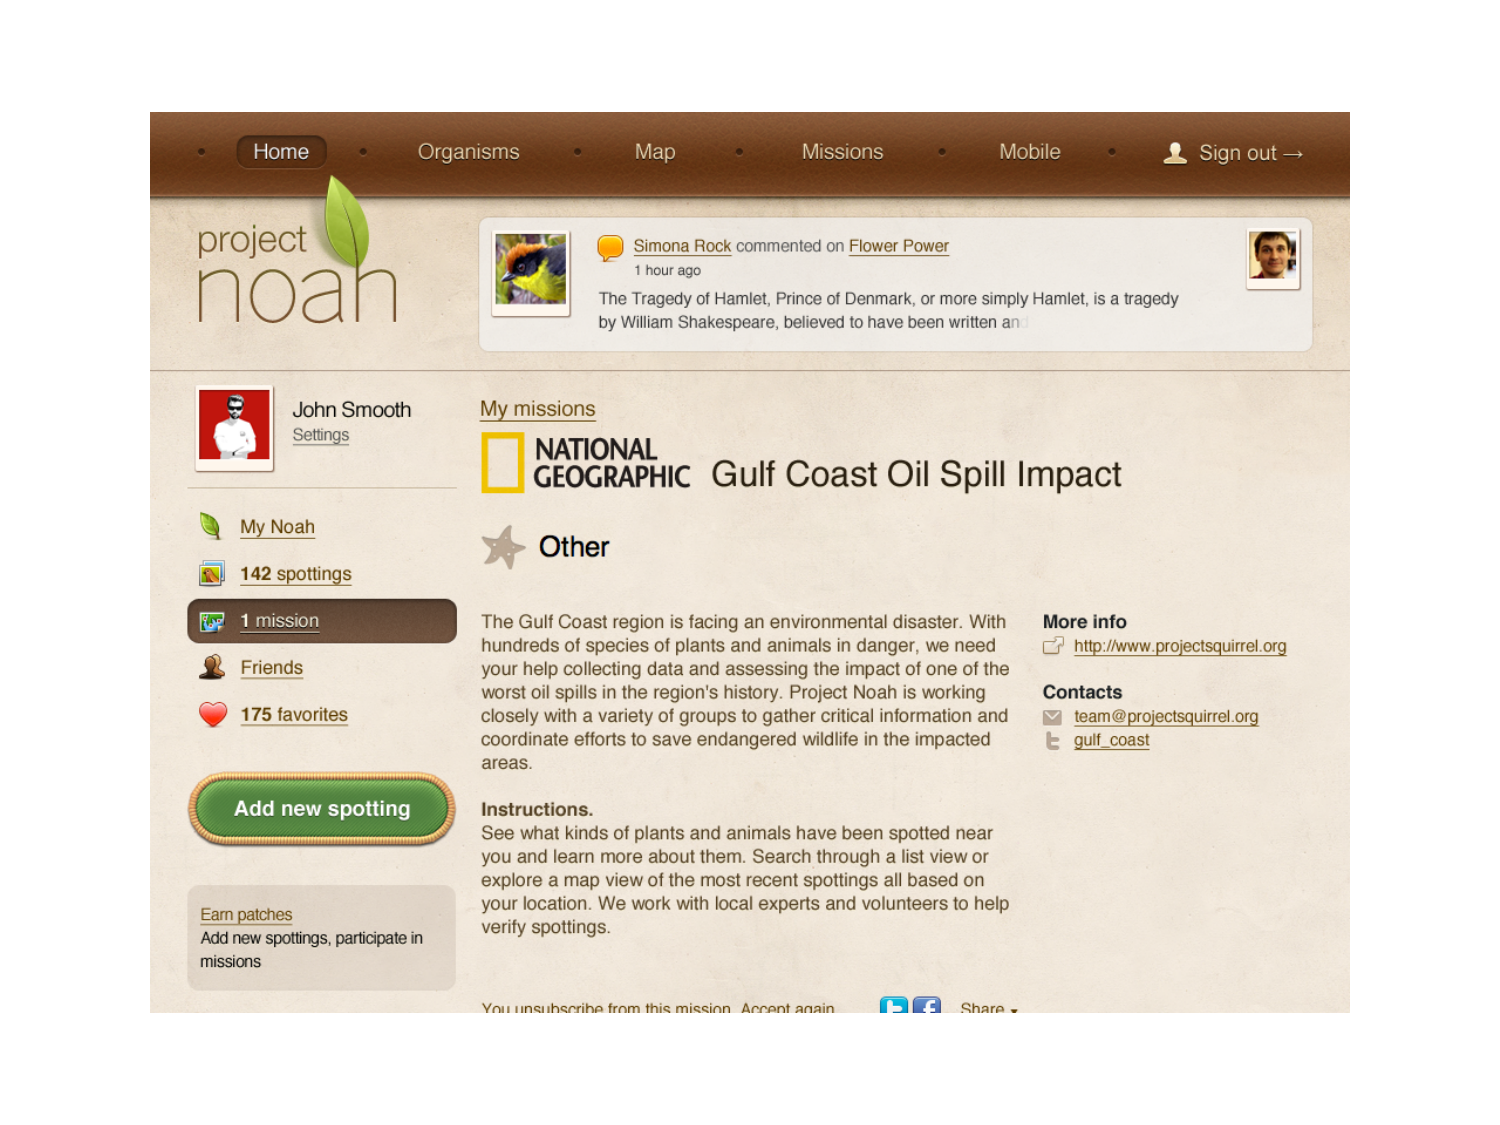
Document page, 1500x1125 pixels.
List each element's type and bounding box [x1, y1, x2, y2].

picture [149, 112, 1351, 1013]
